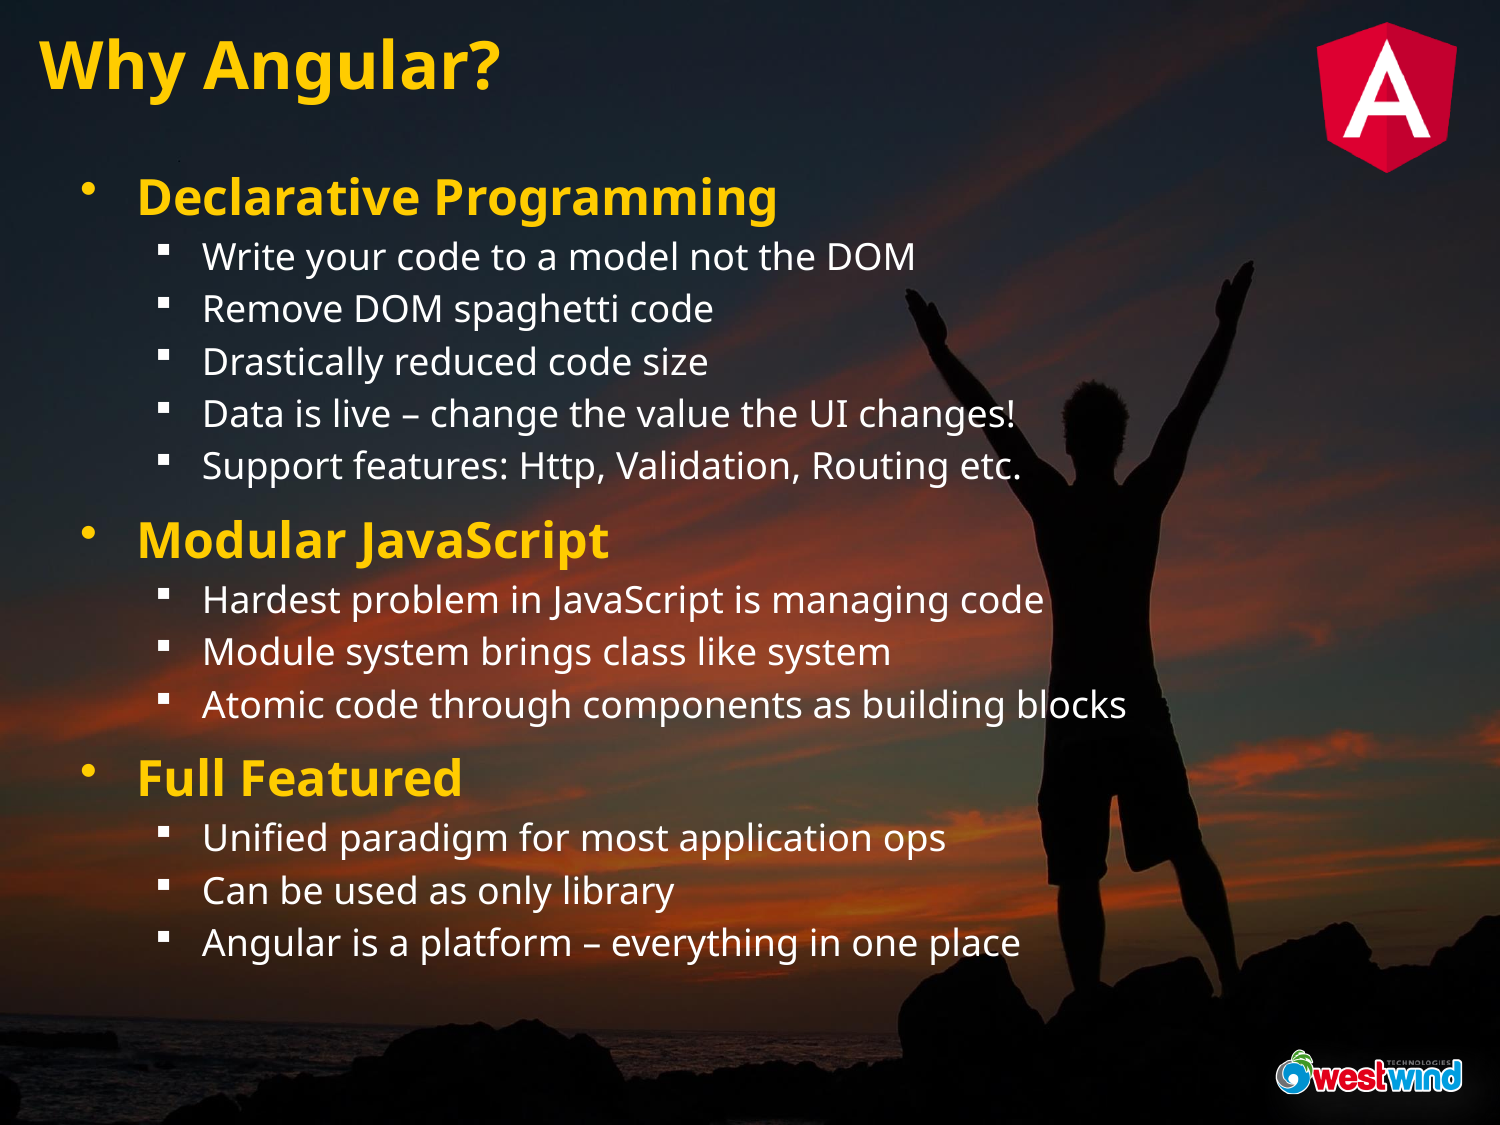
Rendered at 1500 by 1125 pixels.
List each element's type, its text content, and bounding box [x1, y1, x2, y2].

picture [0, 0, 1500, 1125]
title Why Angular? [24, 24, 1287, 100]
list Declarative Programming Write your code to a model not the DOM Remove DOM spaghetti code Drastically reduced code size Data is live – change the value the UI changes! Support features: Http, Validation, Routing etc. Modular JavaScript Hardest problem in JavaScript is managing code Module system brings class like system Atomic code through components as building blocks Full Featured Unified paradigm for most application ops Can be used as only library Angular is a platform – everything in one place [50, 149, 1463, 1025]
